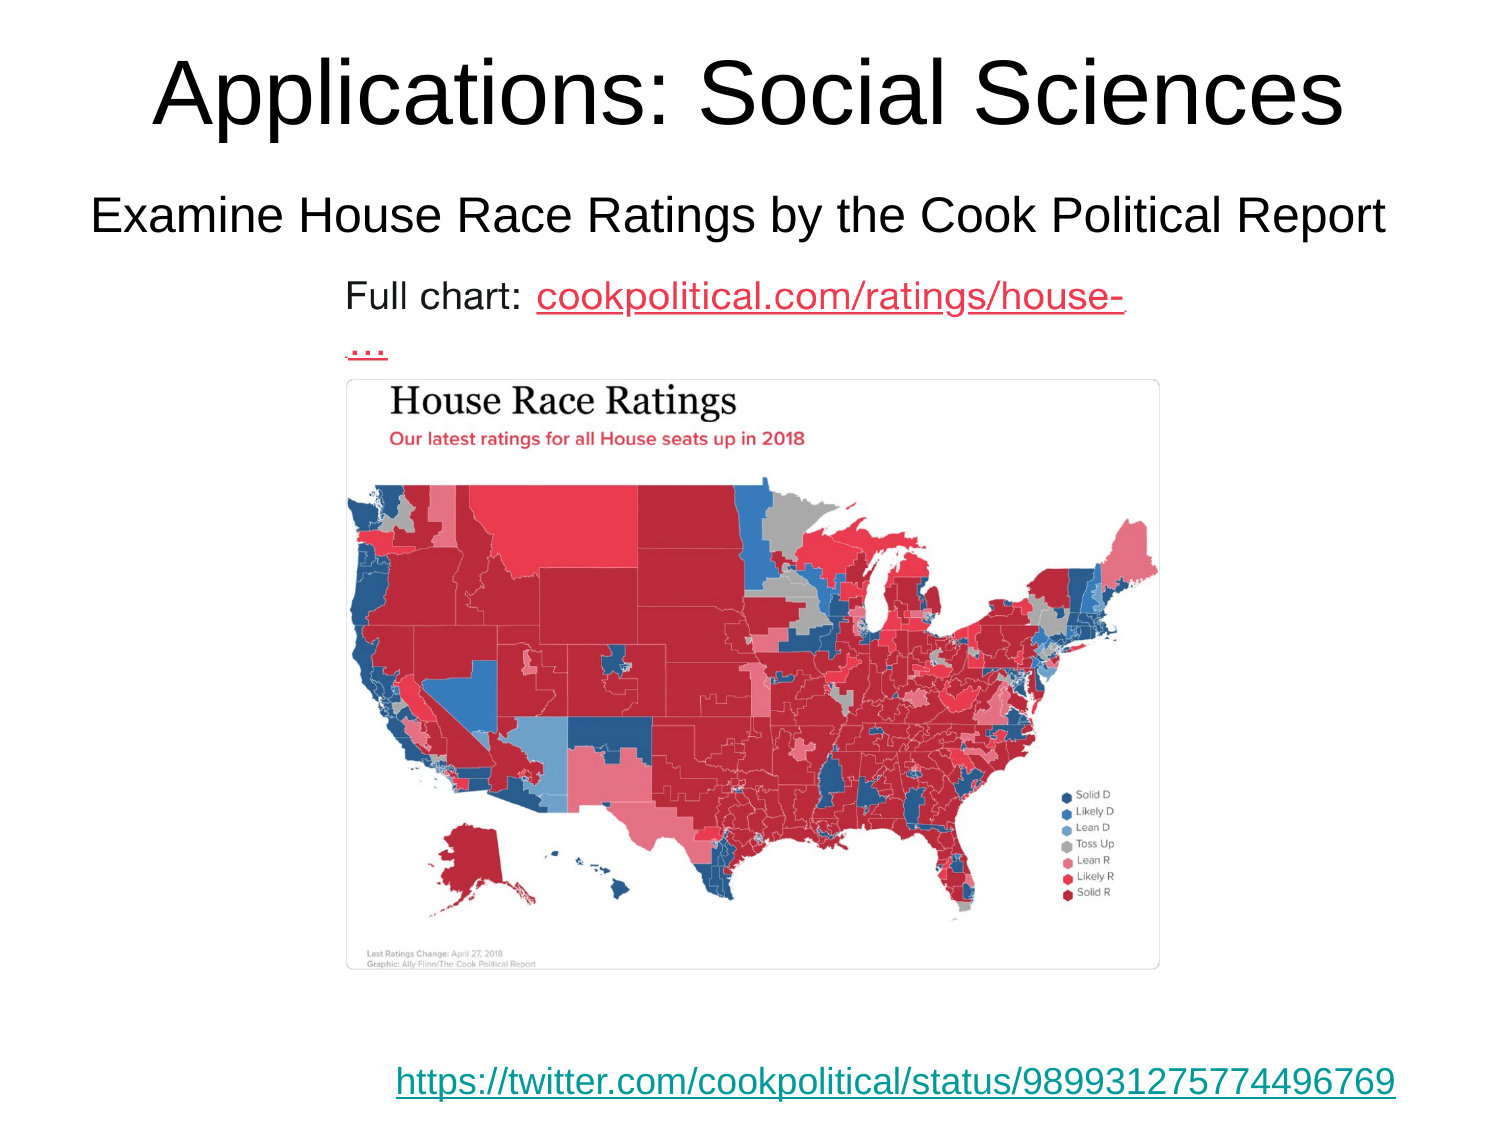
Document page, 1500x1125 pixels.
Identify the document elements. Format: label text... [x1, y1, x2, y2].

picture [319, 263, 1181, 984]
list Examine House Race Ratings by the Cook Political Report [74, 174, 1426, 918]
title Applications: Social Sciences [74, 12, 1426, 163]
text_box https://twitter.com/cookpolitical/status/989931275774496769 [380, 1049, 1412, 1110]
